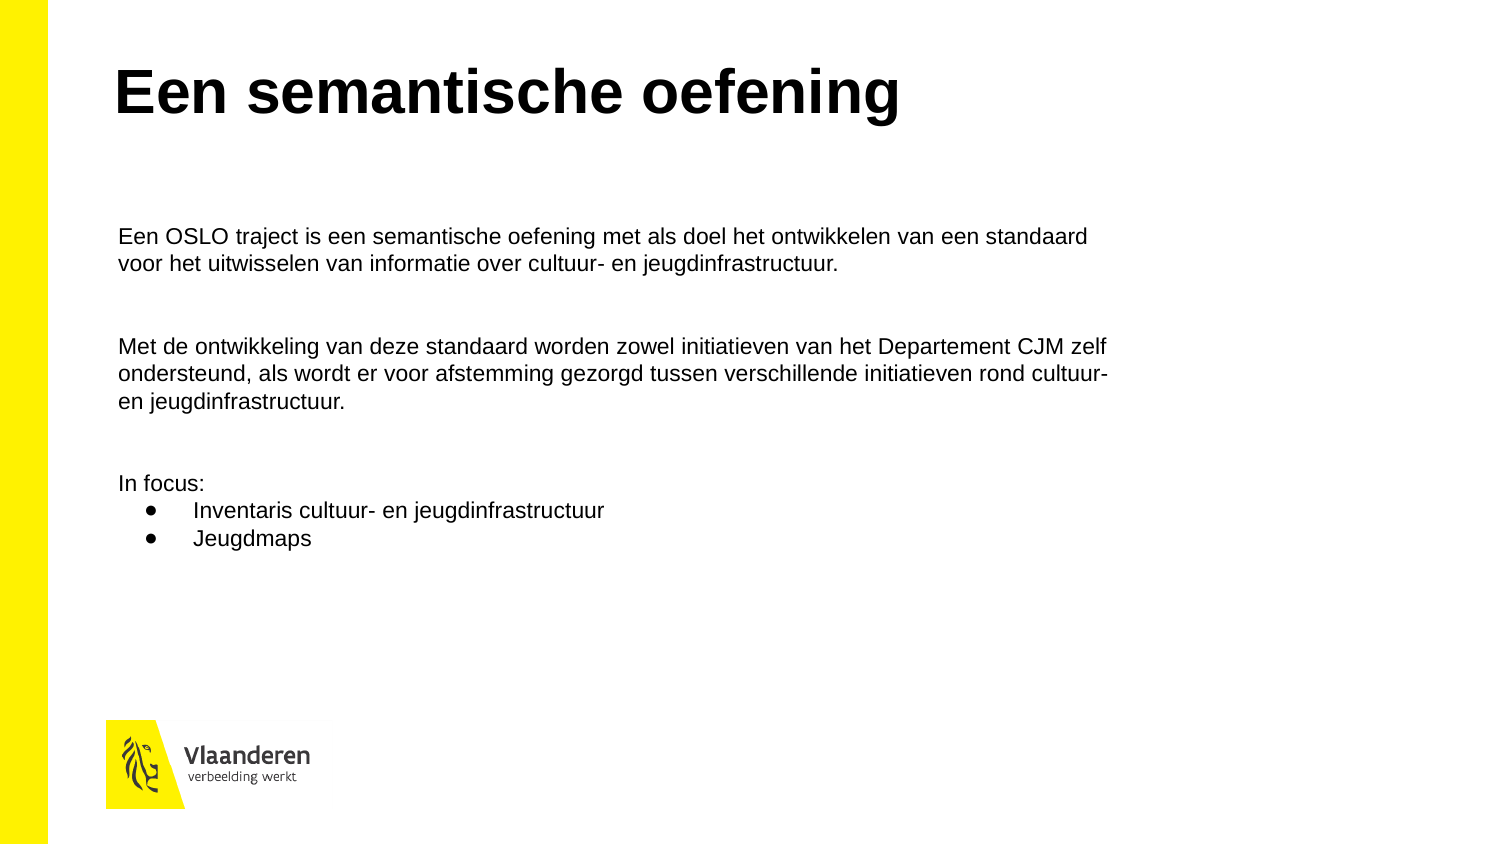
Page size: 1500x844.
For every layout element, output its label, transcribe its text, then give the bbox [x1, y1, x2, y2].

text_box Een OSLO traject is een semantische oefening met als doel het ontwikkelen van een standaard voor het uitwisselen van informatie over cultuur- en jeugdinfrastructuur. Met de ontwikkeling van deze standaard worden zowel initiatieven van het Departement CJM zelf ondersteund, als wordt er voor afstemming gezorgd tussen verschillende initiatieven rond cultuur- en jeugdinfrastructuur. In focus: Inventaris cultuur- en jeugdinfrastructuur Jeugdmaps [103, 206, 1145, 566]
text_box Een semantische oefening [103, 44, 1397, 167]
picture [106, 720, 333, 809]
